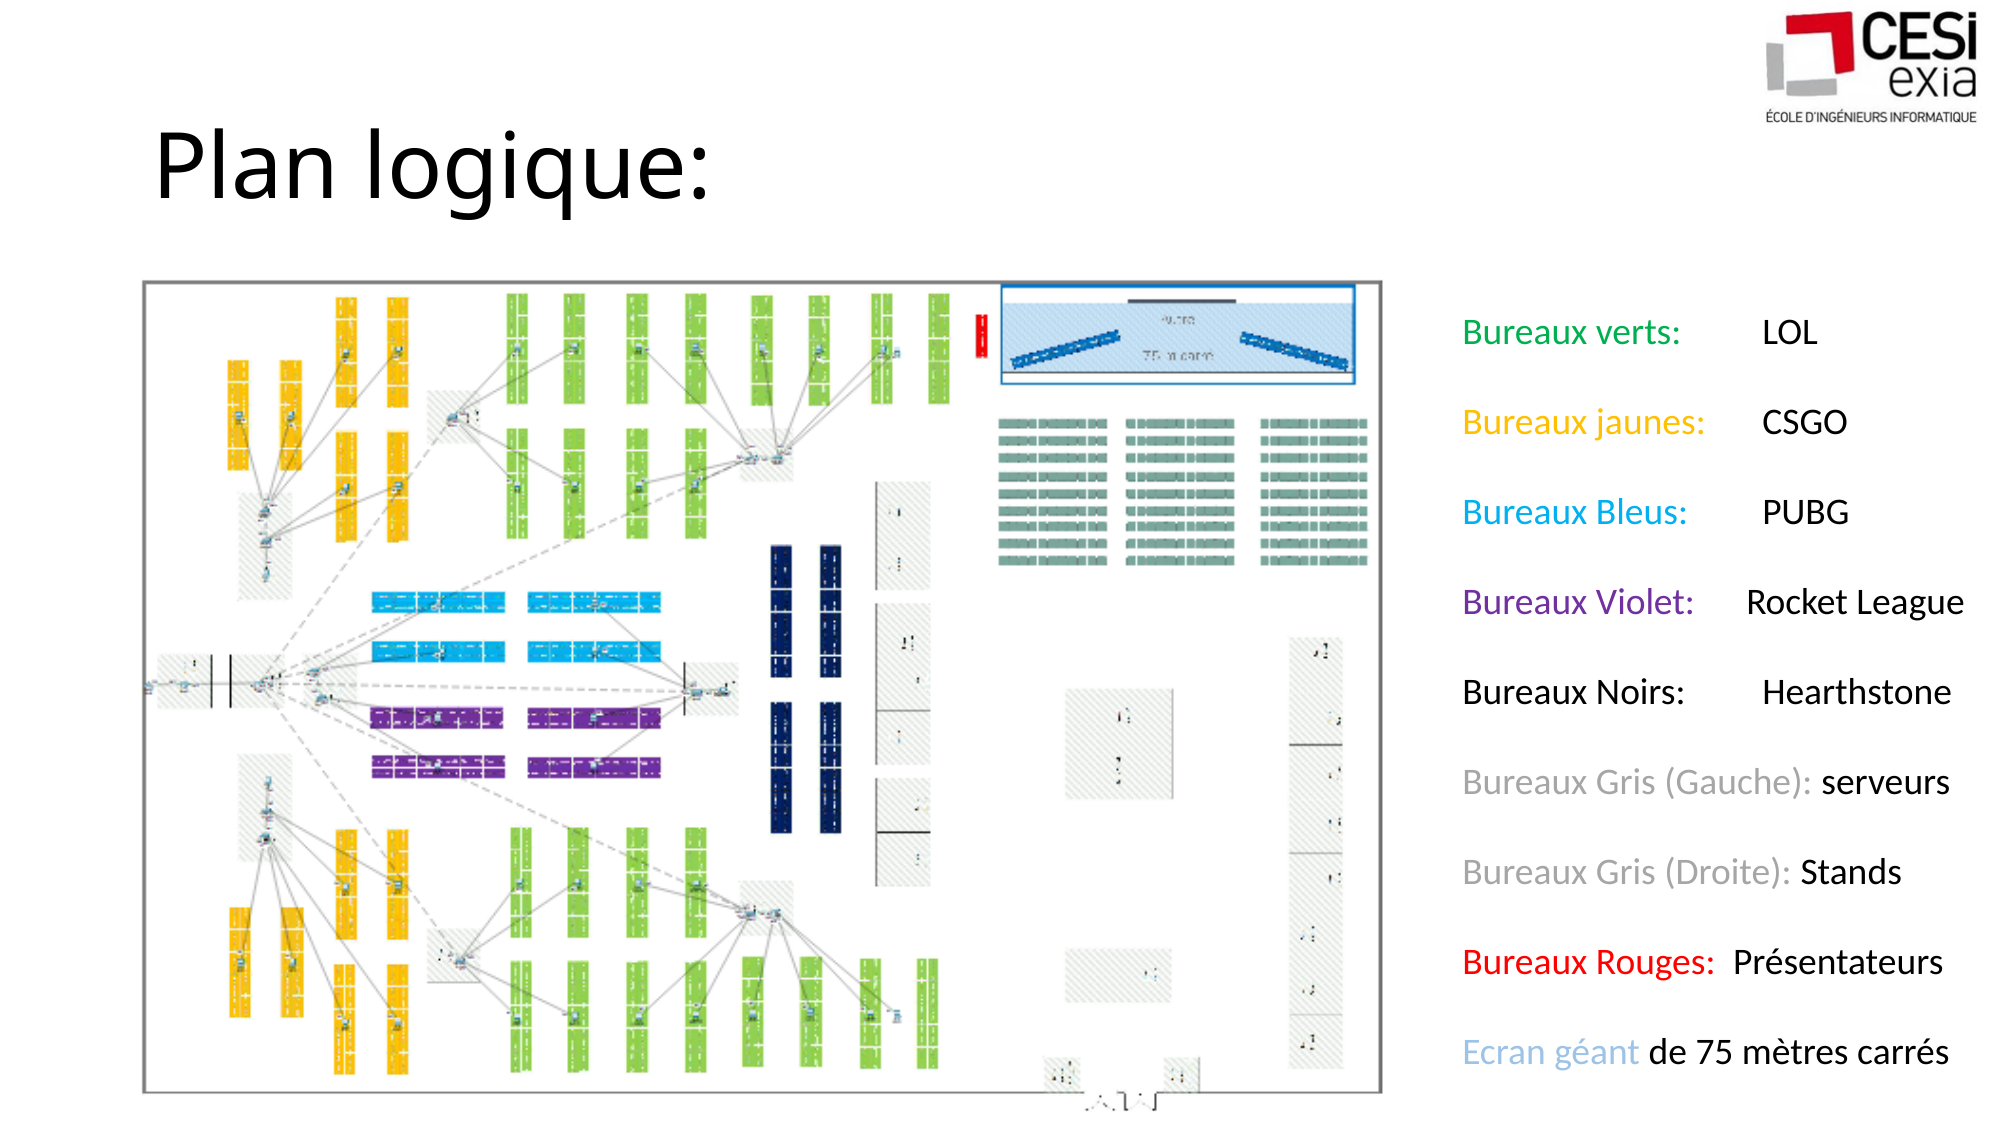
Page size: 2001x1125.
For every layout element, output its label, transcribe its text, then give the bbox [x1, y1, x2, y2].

picture [1748, 0, 2000, 133]
picture [137, 277, 1398, 1125]
title Plan logique: [137, 59, 1863, 278]
text_box Bureaux verts: LOL Bureaux jaunes: CSGO Bureaux Bleus: PUBG Bureaux Violet: Rocket League Bureaux Noirs: Hearthstone Bureaux Gris (Gauche): serveurs Bureaux Gris (Droite): Stands Bureaux Rouges: Présentateurs Ecran géant de 75 mètres carrés [1447, 299, 1984, 1125]
